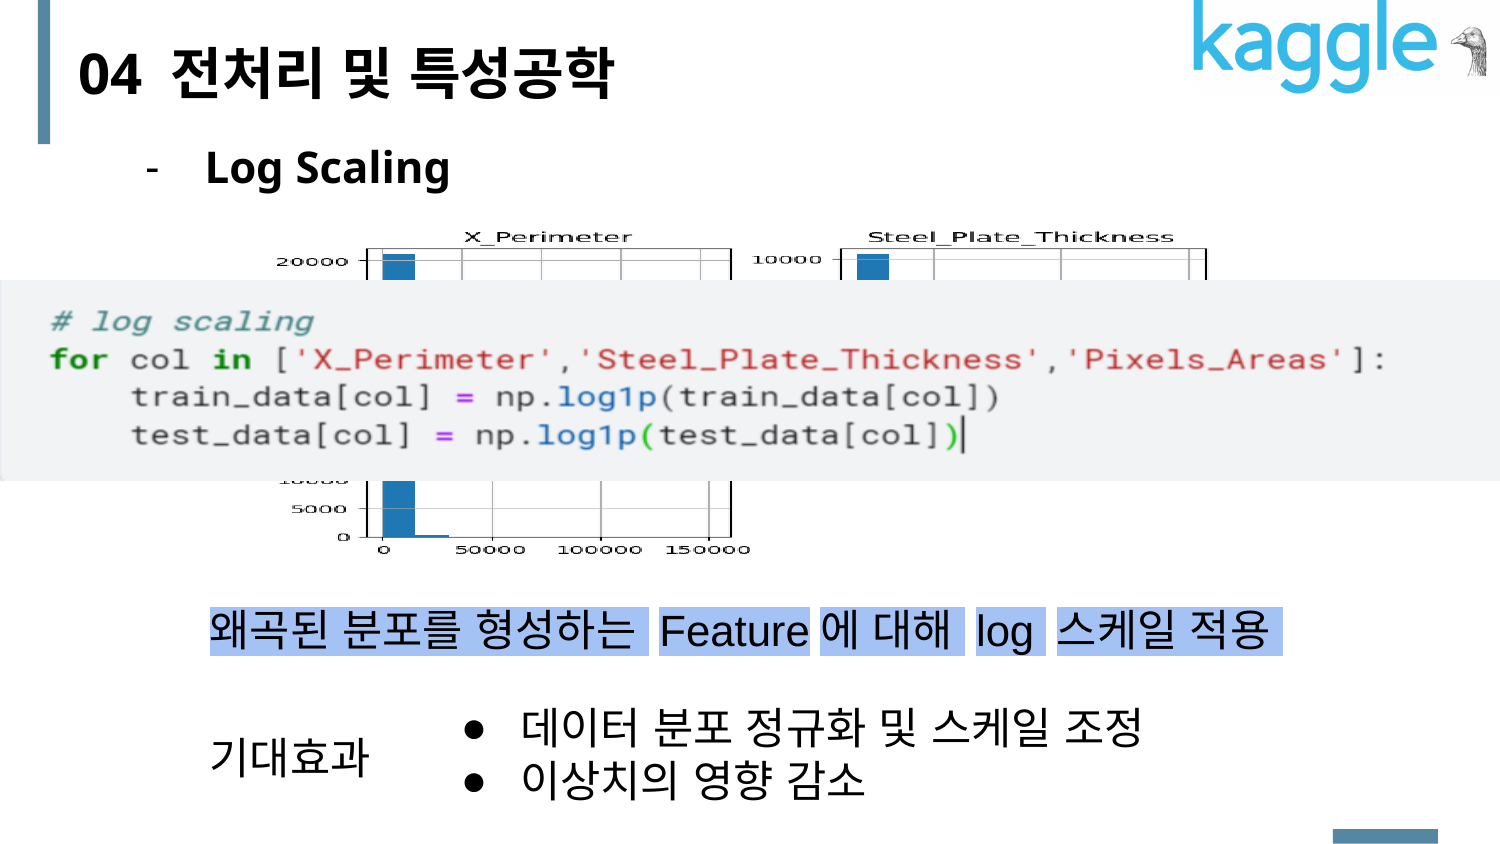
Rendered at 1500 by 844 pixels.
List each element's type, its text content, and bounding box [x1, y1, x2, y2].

text_box 기대효과 [194, 715, 431, 844]
text_box 데이터 분포 정규화 및 스케일 조정 이상치의 영향 감소 [430, 686, 1306, 831]
text_box 전처리 및 특성공학 [159, 32, 738, 112]
text_box 왜곡된 분포를 형성하는 Feature에 대해 log 스케일 적용 [194, 587, 1410, 684]
picture [0, 223, 1500, 562]
text_box Log Scaling [114, 124, 861, 205]
text_box 04 [67, 32, 159, 112]
text_box [1332, 829, 1438, 844]
text_box [37, 0, 51, 145]
picture [1193, 0, 1500, 94]
